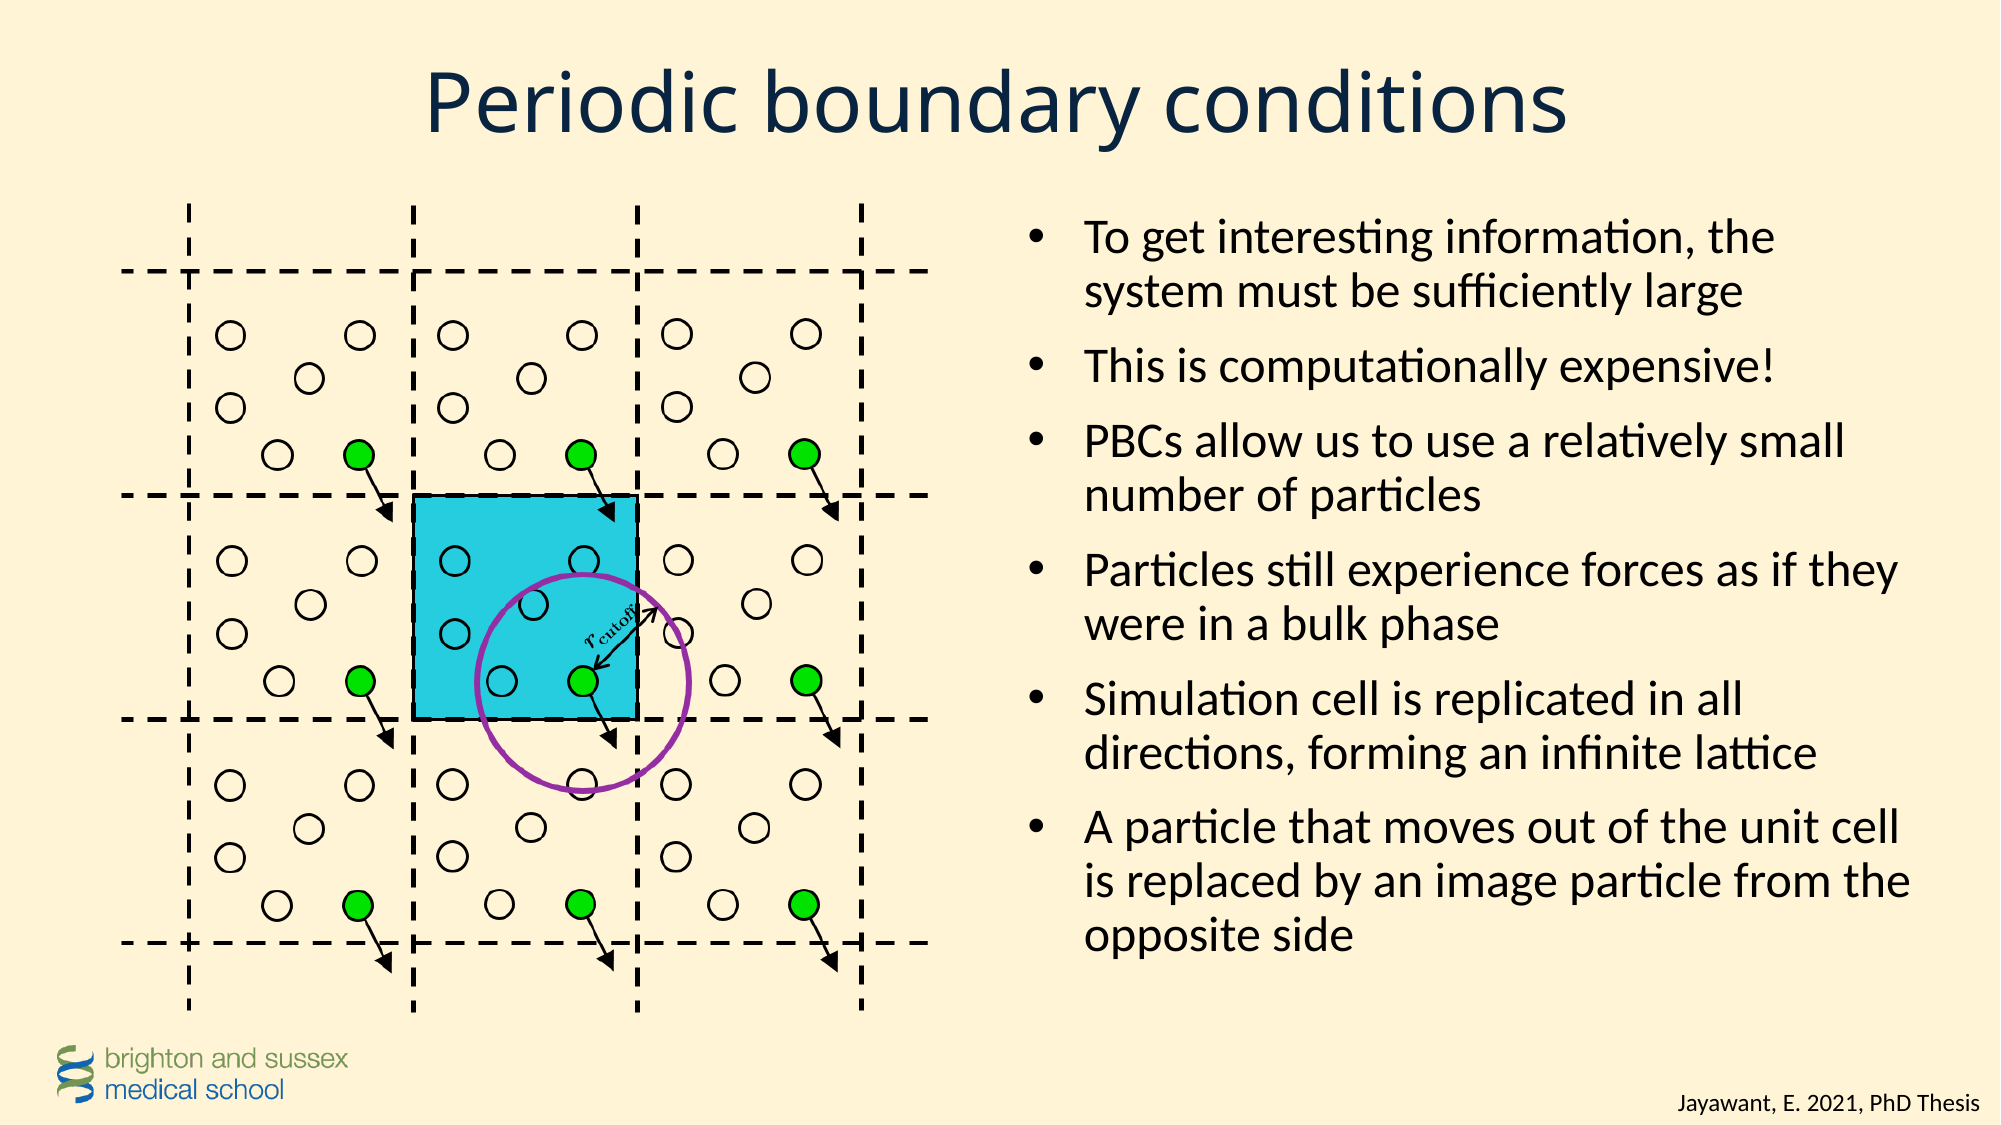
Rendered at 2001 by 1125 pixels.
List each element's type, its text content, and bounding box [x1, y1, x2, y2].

list To get interesting information, the system must be sufficiently large This is computationally expensive! PBCs allow us to use a relatively small number of particles Particles still experience forces as if they were in a bulk phase Simulation cell is replicated in all directions, forming an infinite lattice A particle that moves out of the unit cell is replaced by an image particle from the opposite side [1012, 203, 1940, 1014]
title Periodic boundary conditions [60, 52, 1935, 184]
picture [54, 1042, 348, 1104]
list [119, 203, 928, 1014]
text_box Jayawant, E. 2021, PhD Thesis [1662, 1079, 1996, 1125]
